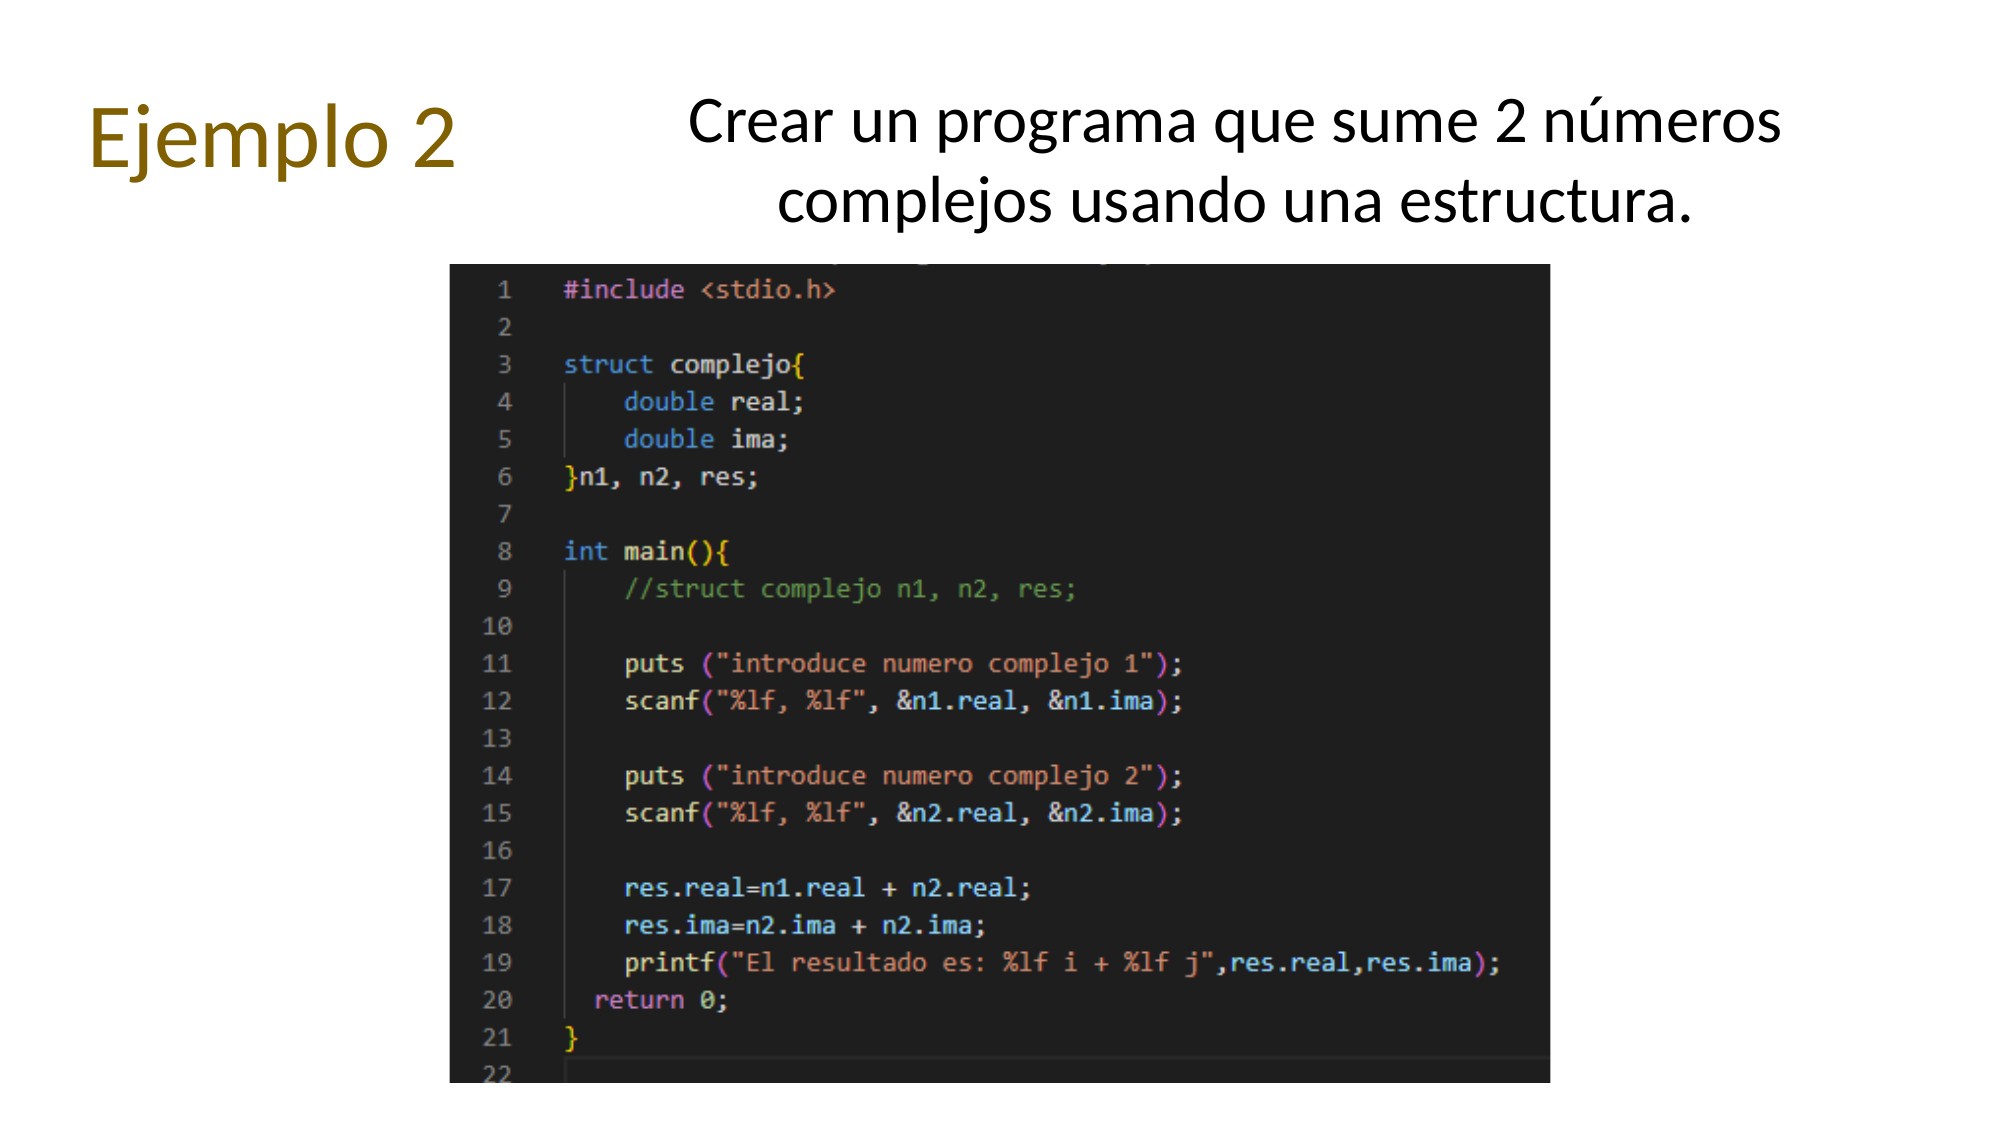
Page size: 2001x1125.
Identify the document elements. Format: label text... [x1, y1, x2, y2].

picture [449, 264, 1551, 1083]
text_box Ejemplo 2 [72, 68, 492, 194]
text_box Crear un programa que sume 2 números complejos usando una estructura. [544, 68, 1928, 244]
